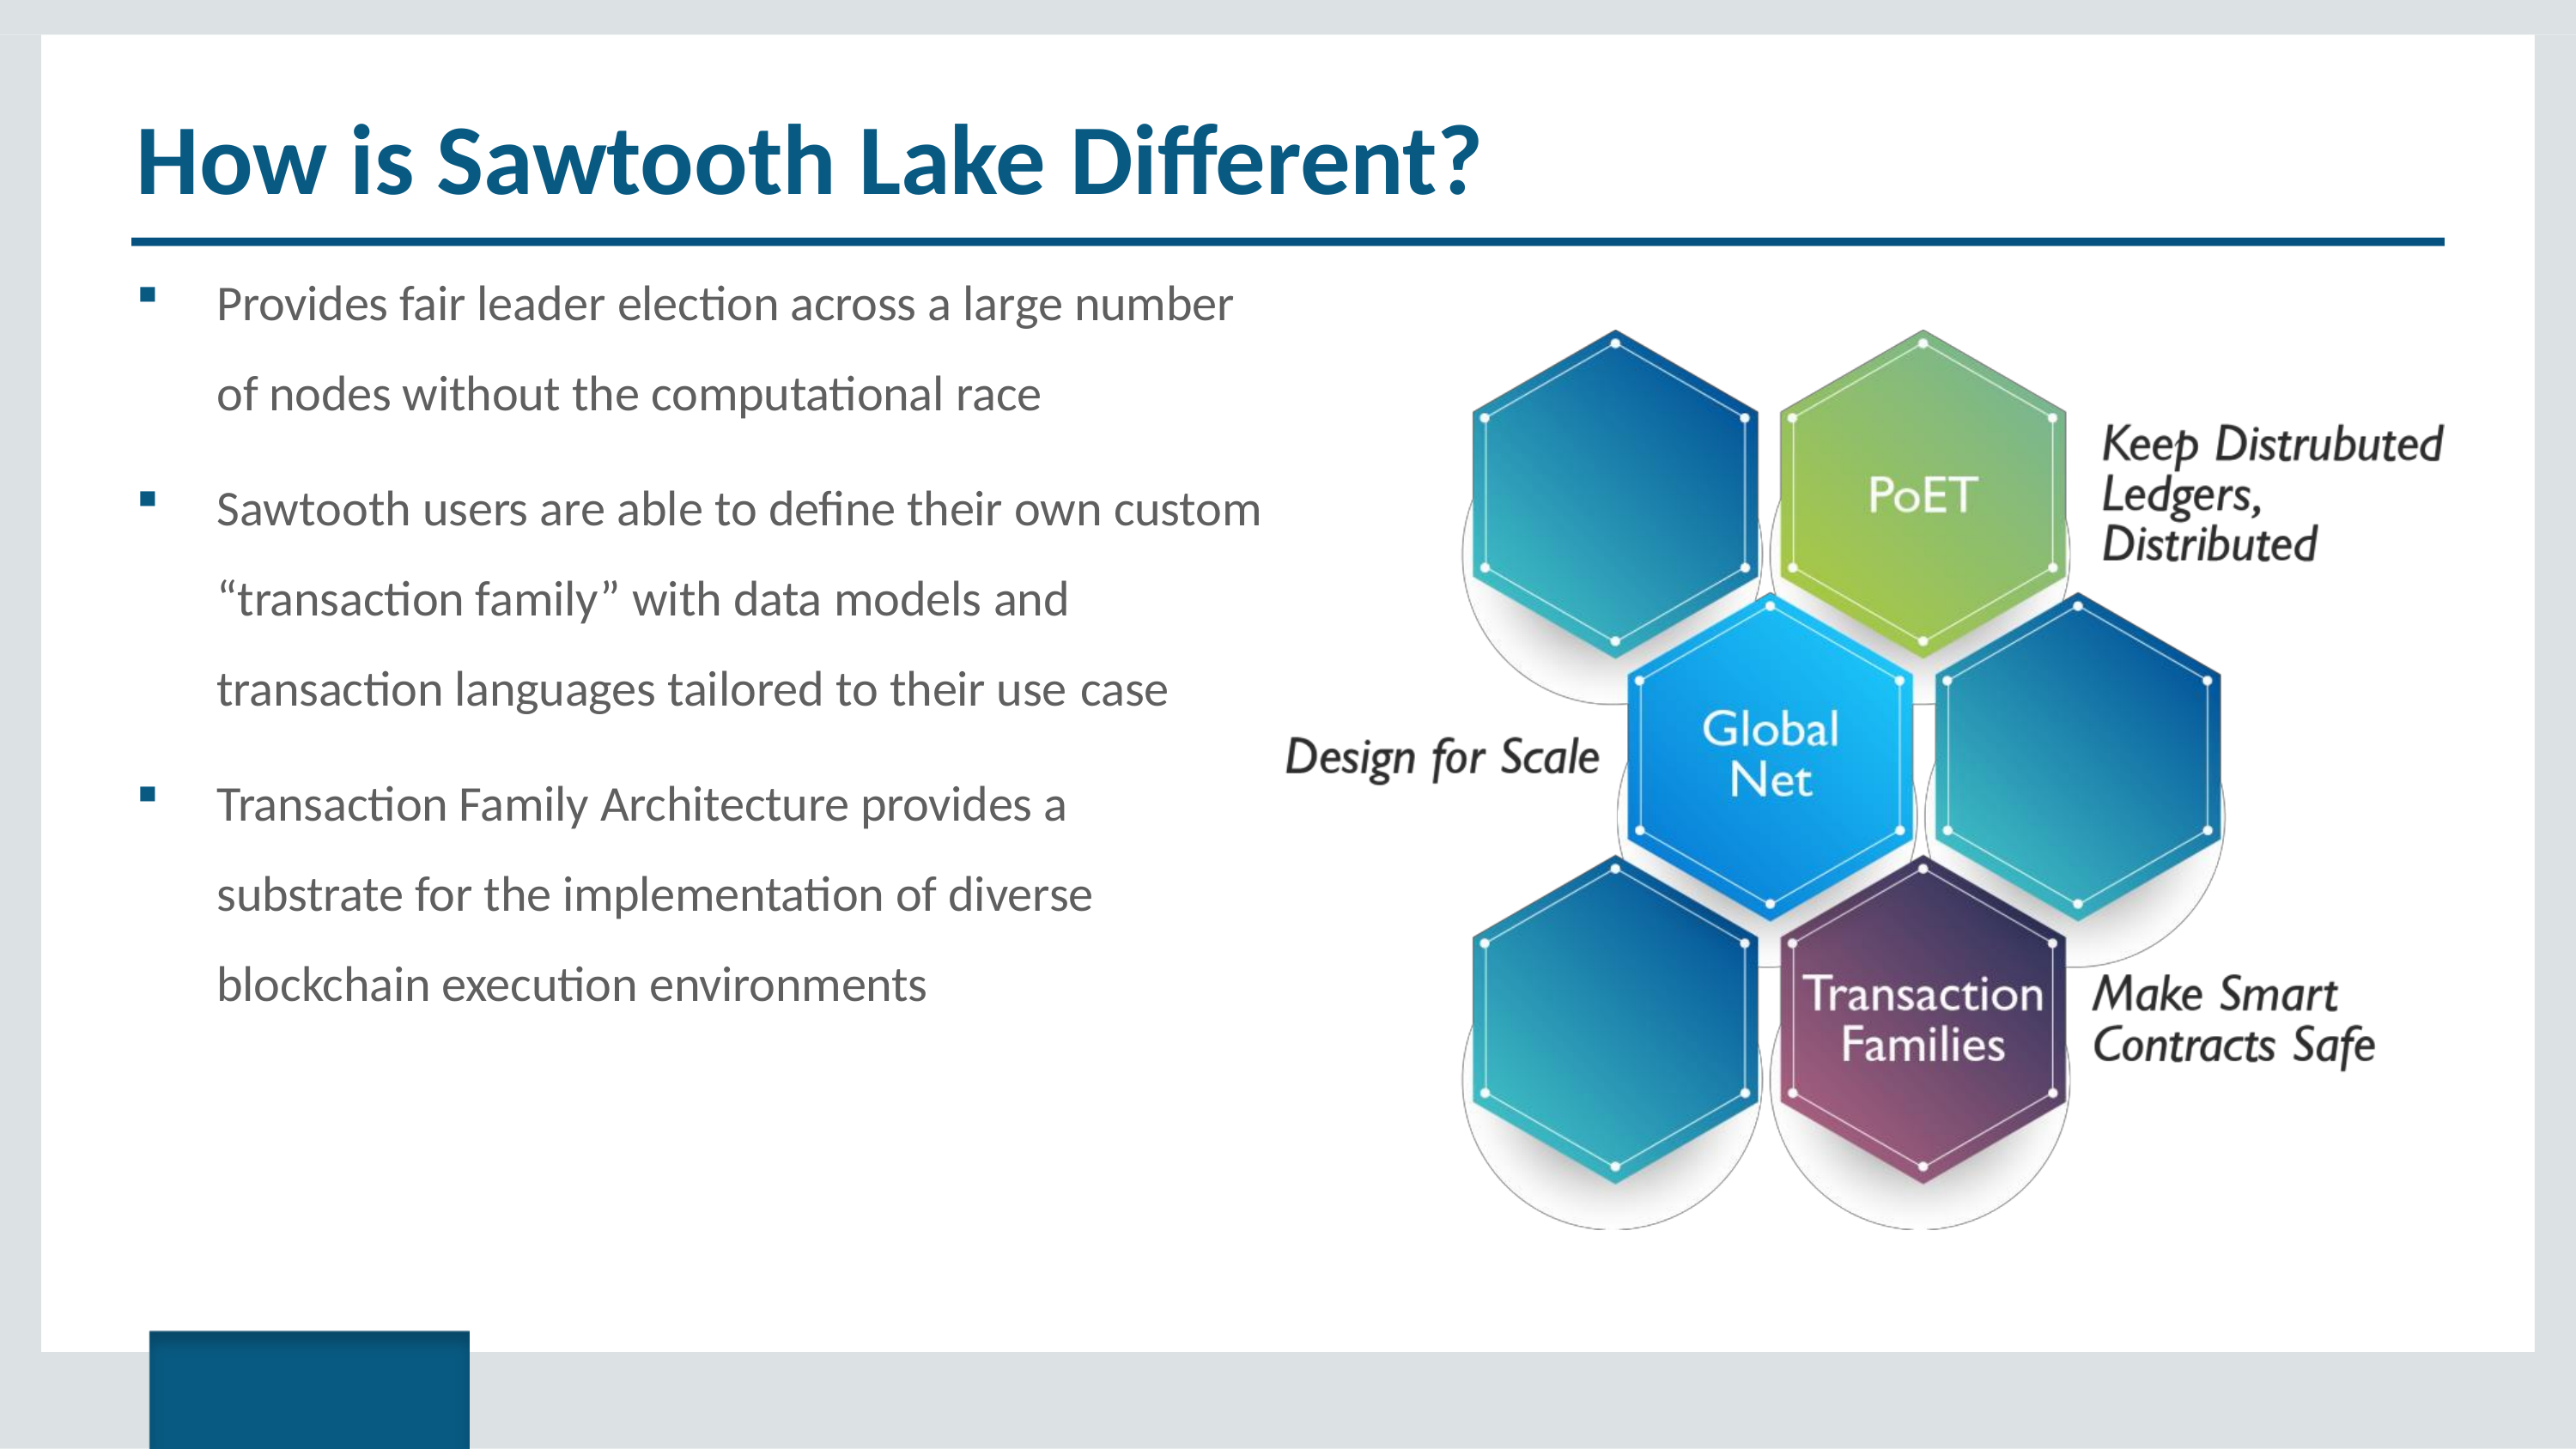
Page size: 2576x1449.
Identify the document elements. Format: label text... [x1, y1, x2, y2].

title How is Sawtooth Lake Different? [132, 91, 1504, 337]
text_box [1504, 237, 2445, 246]
picture [149, 1331, 470, 1449]
text_box Provides fair leader election across a large number of nodes without the computational race Sawtooth users are able to define their own custom “transaction family” with data models and transaction languages tailored to their use case Transaction Family Architecture provides a substrate for the implementation of diverse blockchain execution environments [132, 237, 1278, 1011]
text_box [1285, 330, 2445, 1230]
